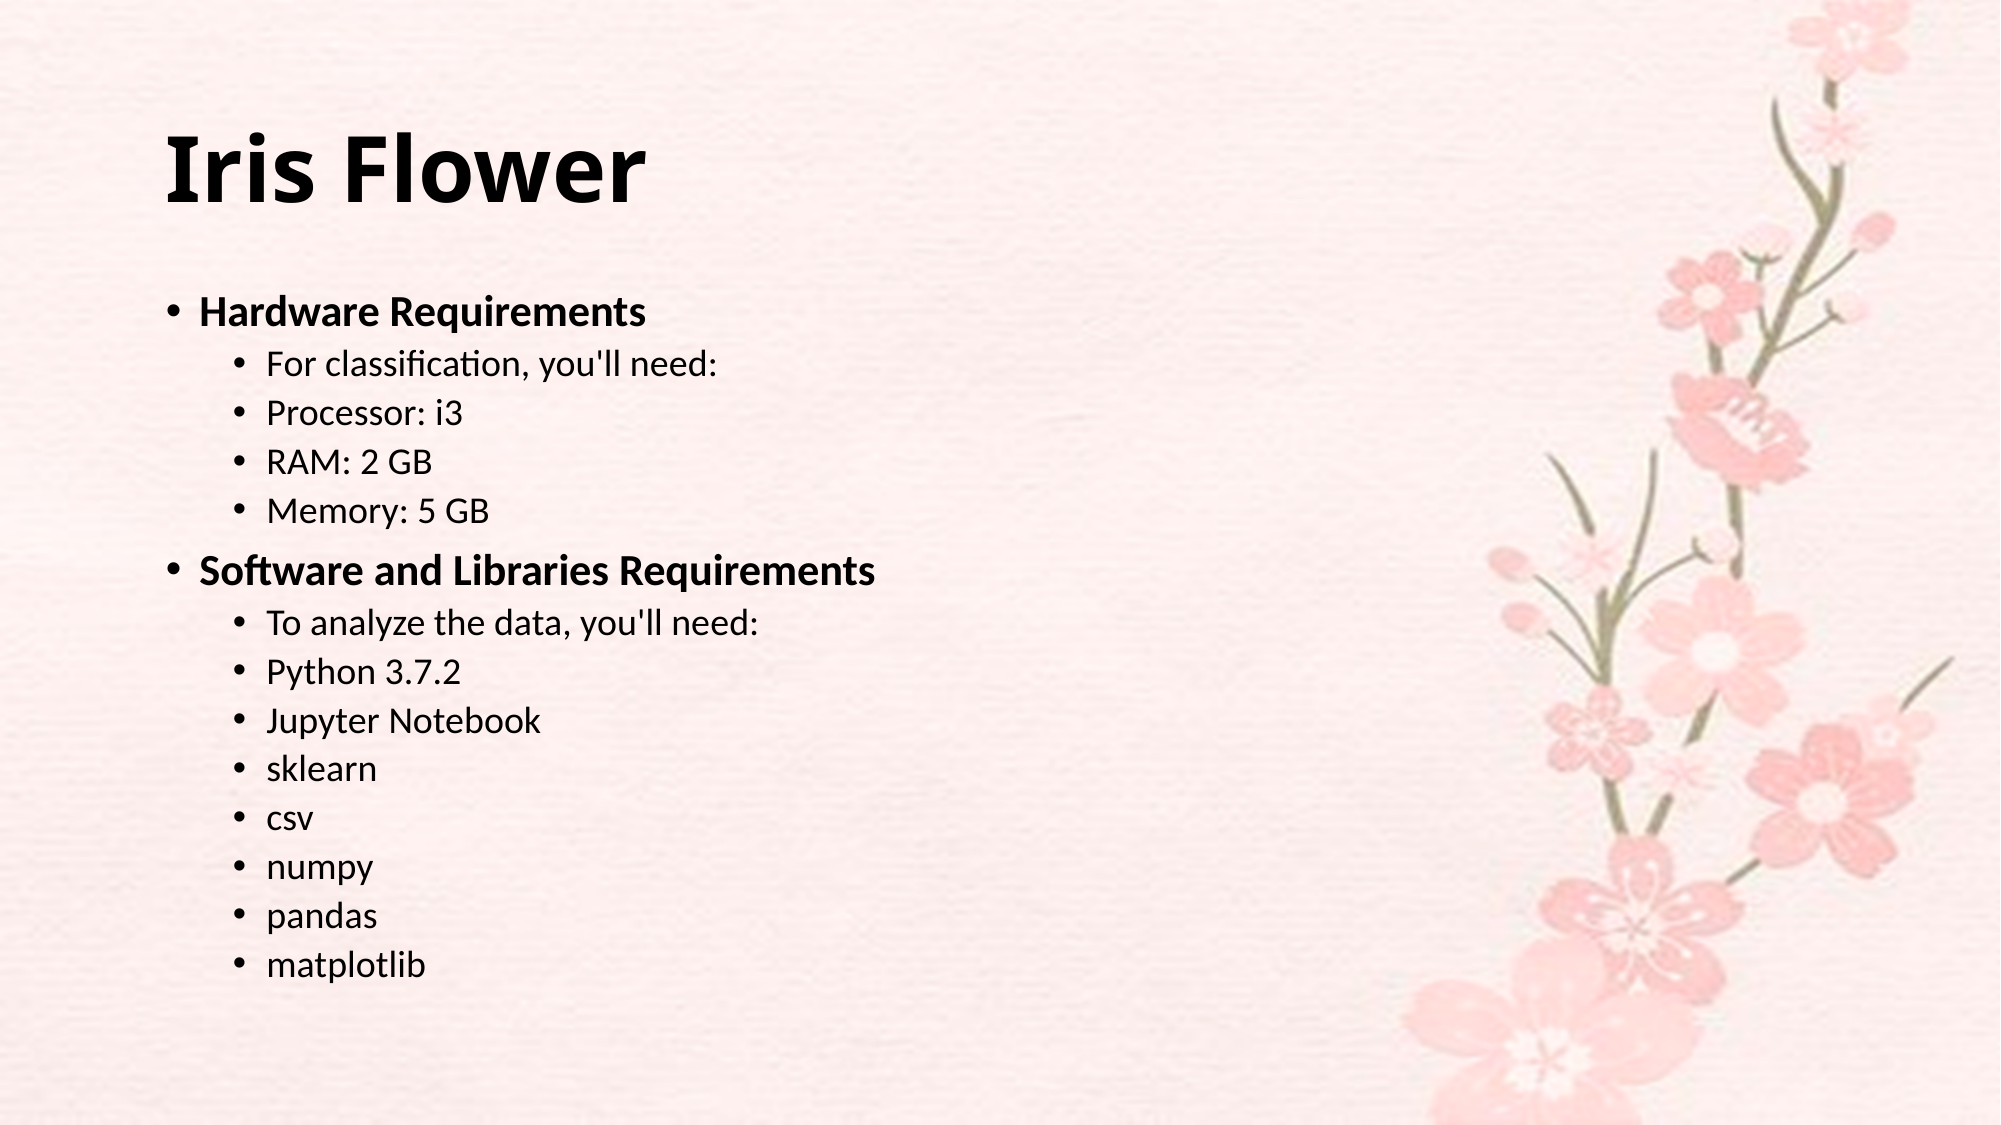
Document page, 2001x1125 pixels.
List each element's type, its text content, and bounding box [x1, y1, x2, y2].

title Iris Flower [150, 63, 1876, 281]
list Hardware Requirements For classification, you'll need: Processor: i3 RAM: 2 GB Memory: 5 GB Software and Libraries Requirements To analyze the data, you'll need: Python 3.7.2 Jupyter Notebook sklearn csv numpy pandas matplotlib [150, 281, 1876, 995]
